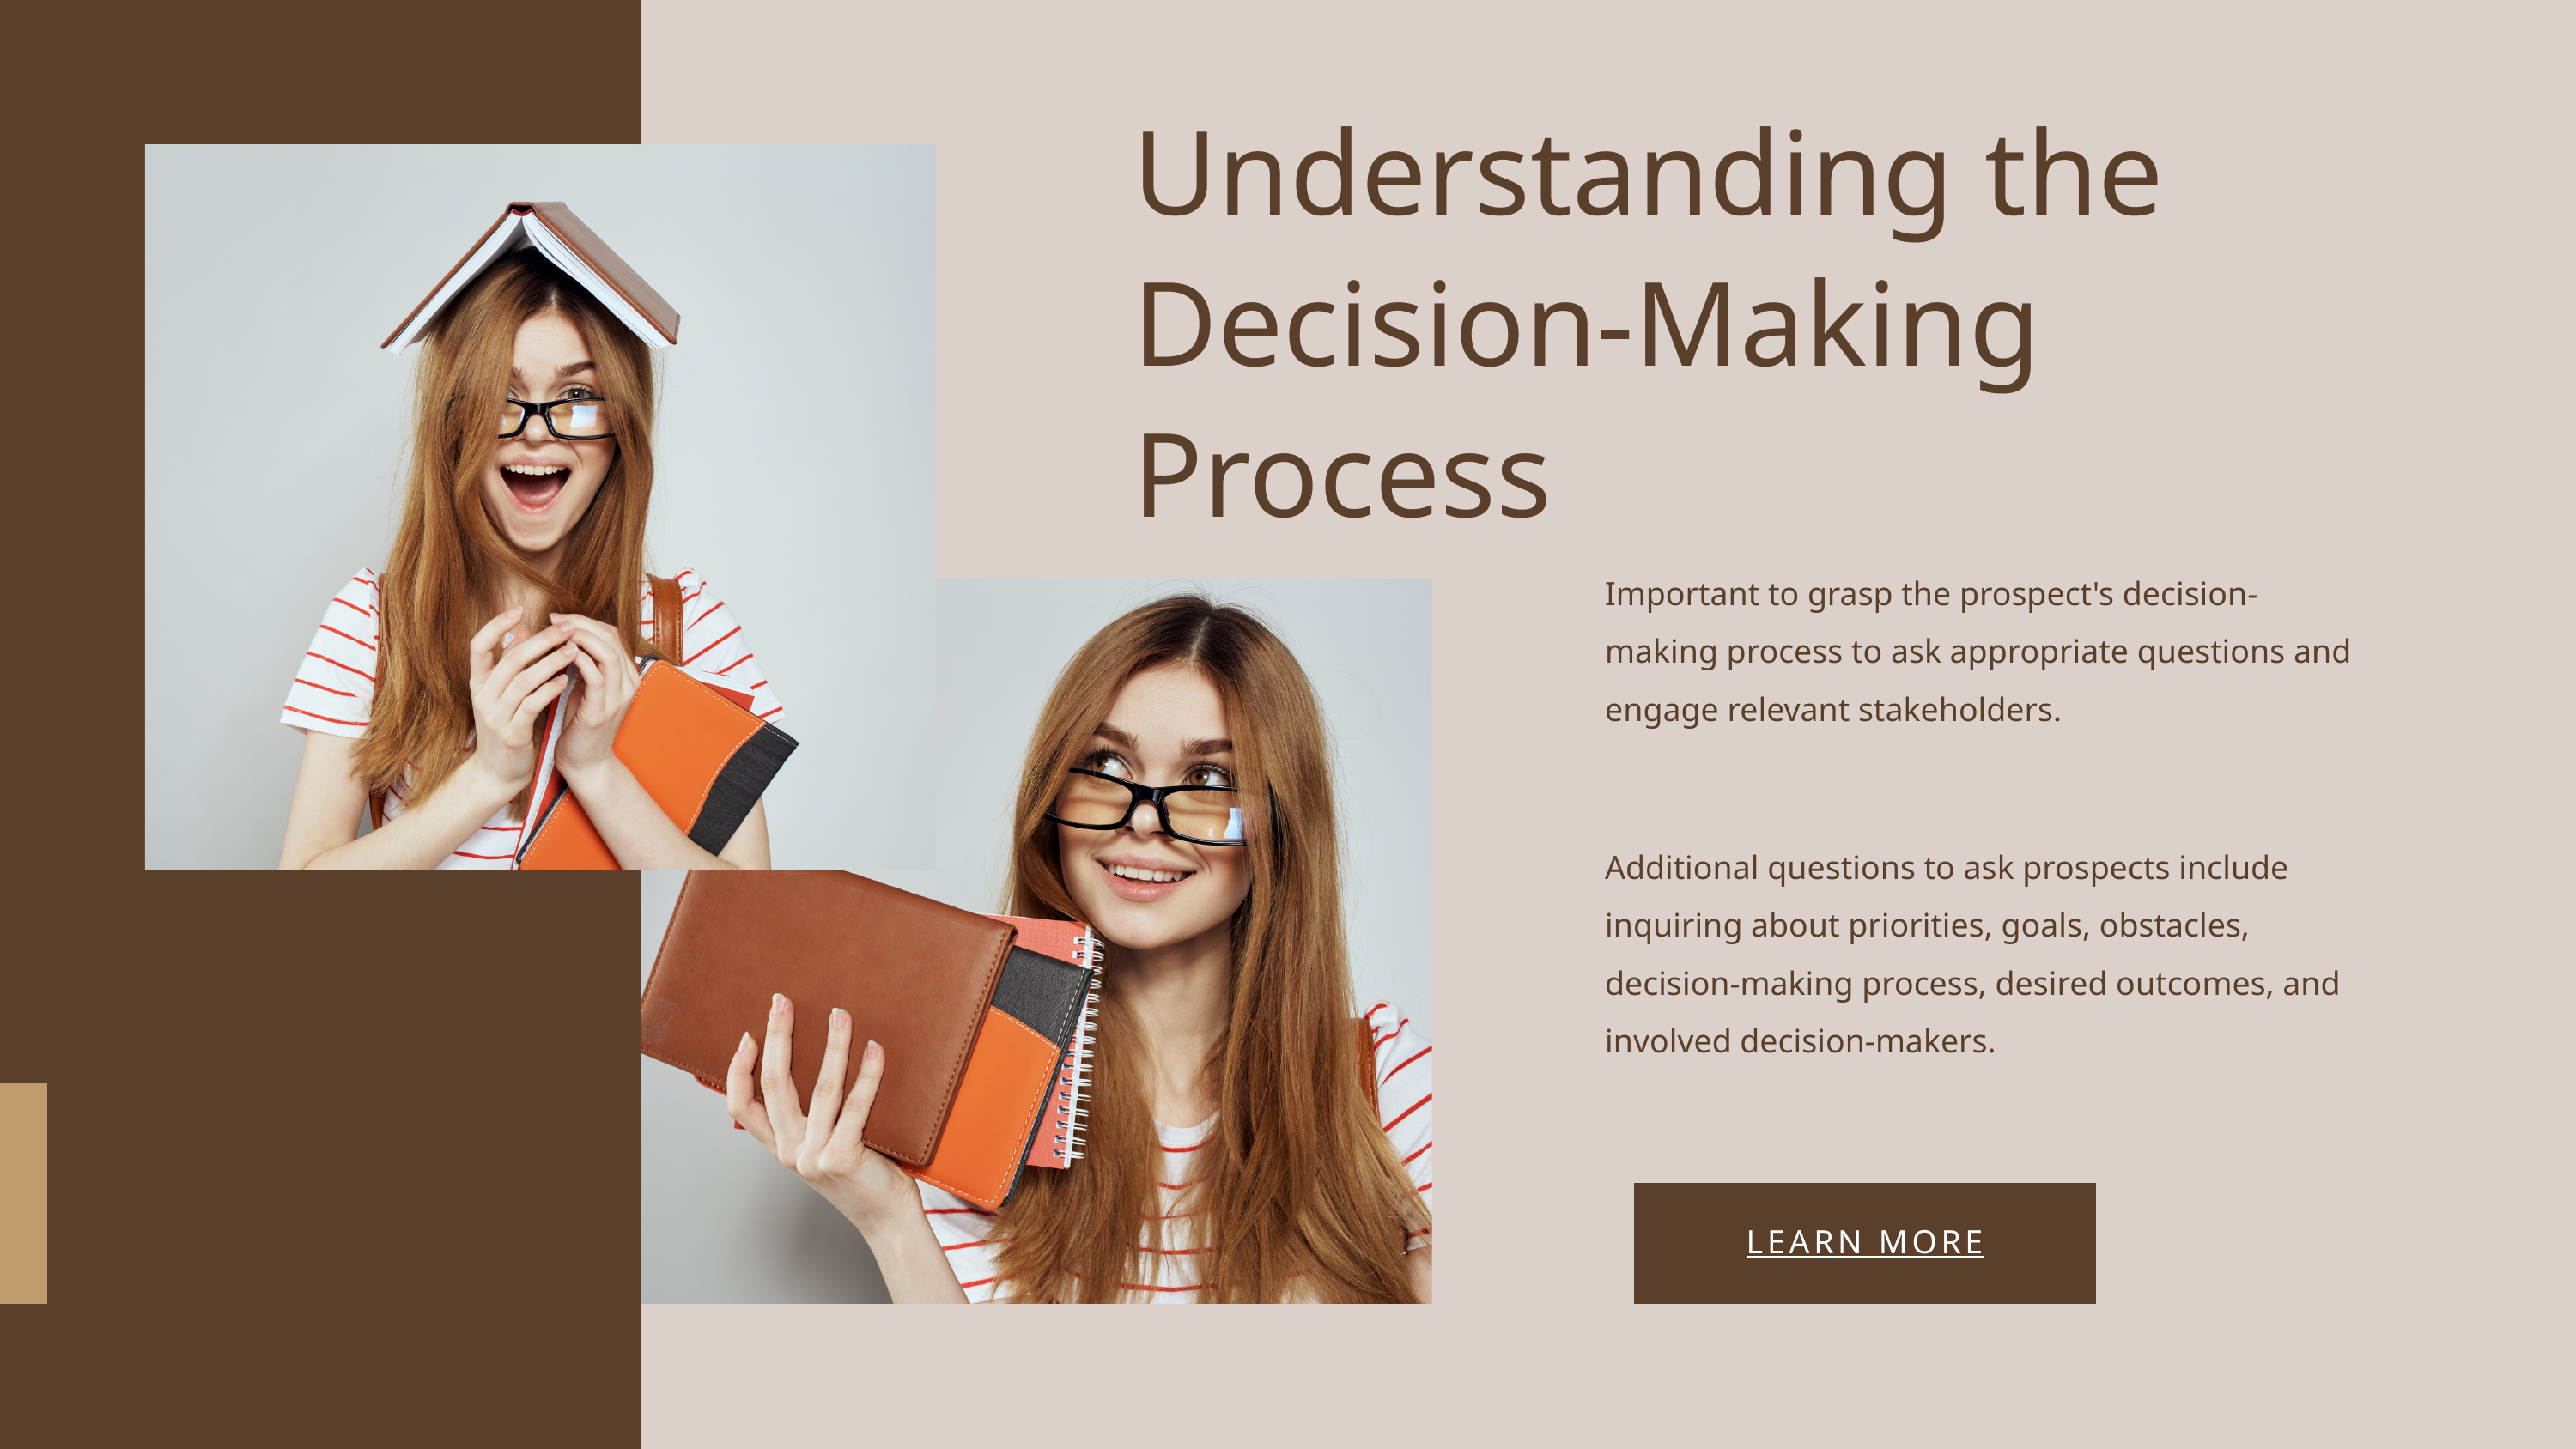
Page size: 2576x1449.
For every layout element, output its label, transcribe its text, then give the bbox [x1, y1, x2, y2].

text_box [0, 0, 641, 1449]
text_box Important to grasp the prospect's decision-making process to ask appropriate questions and engage relevant stakeholders. [1605, 554, 2361, 728]
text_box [647, 579, 1432, 1304]
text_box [0, 1083, 48, 1304]
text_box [144, 144, 937, 870]
text_box Understanding the Decision-Making Process [1133, 87, 2428, 542]
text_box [1633, 1182, 2096, 1304]
text_box Additional questions to ask prospects include inquiring about priorities, goals, obstacles, decision-making process, desired outcomes, and involved decision-makers. [1605, 828, 2361, 1060]
